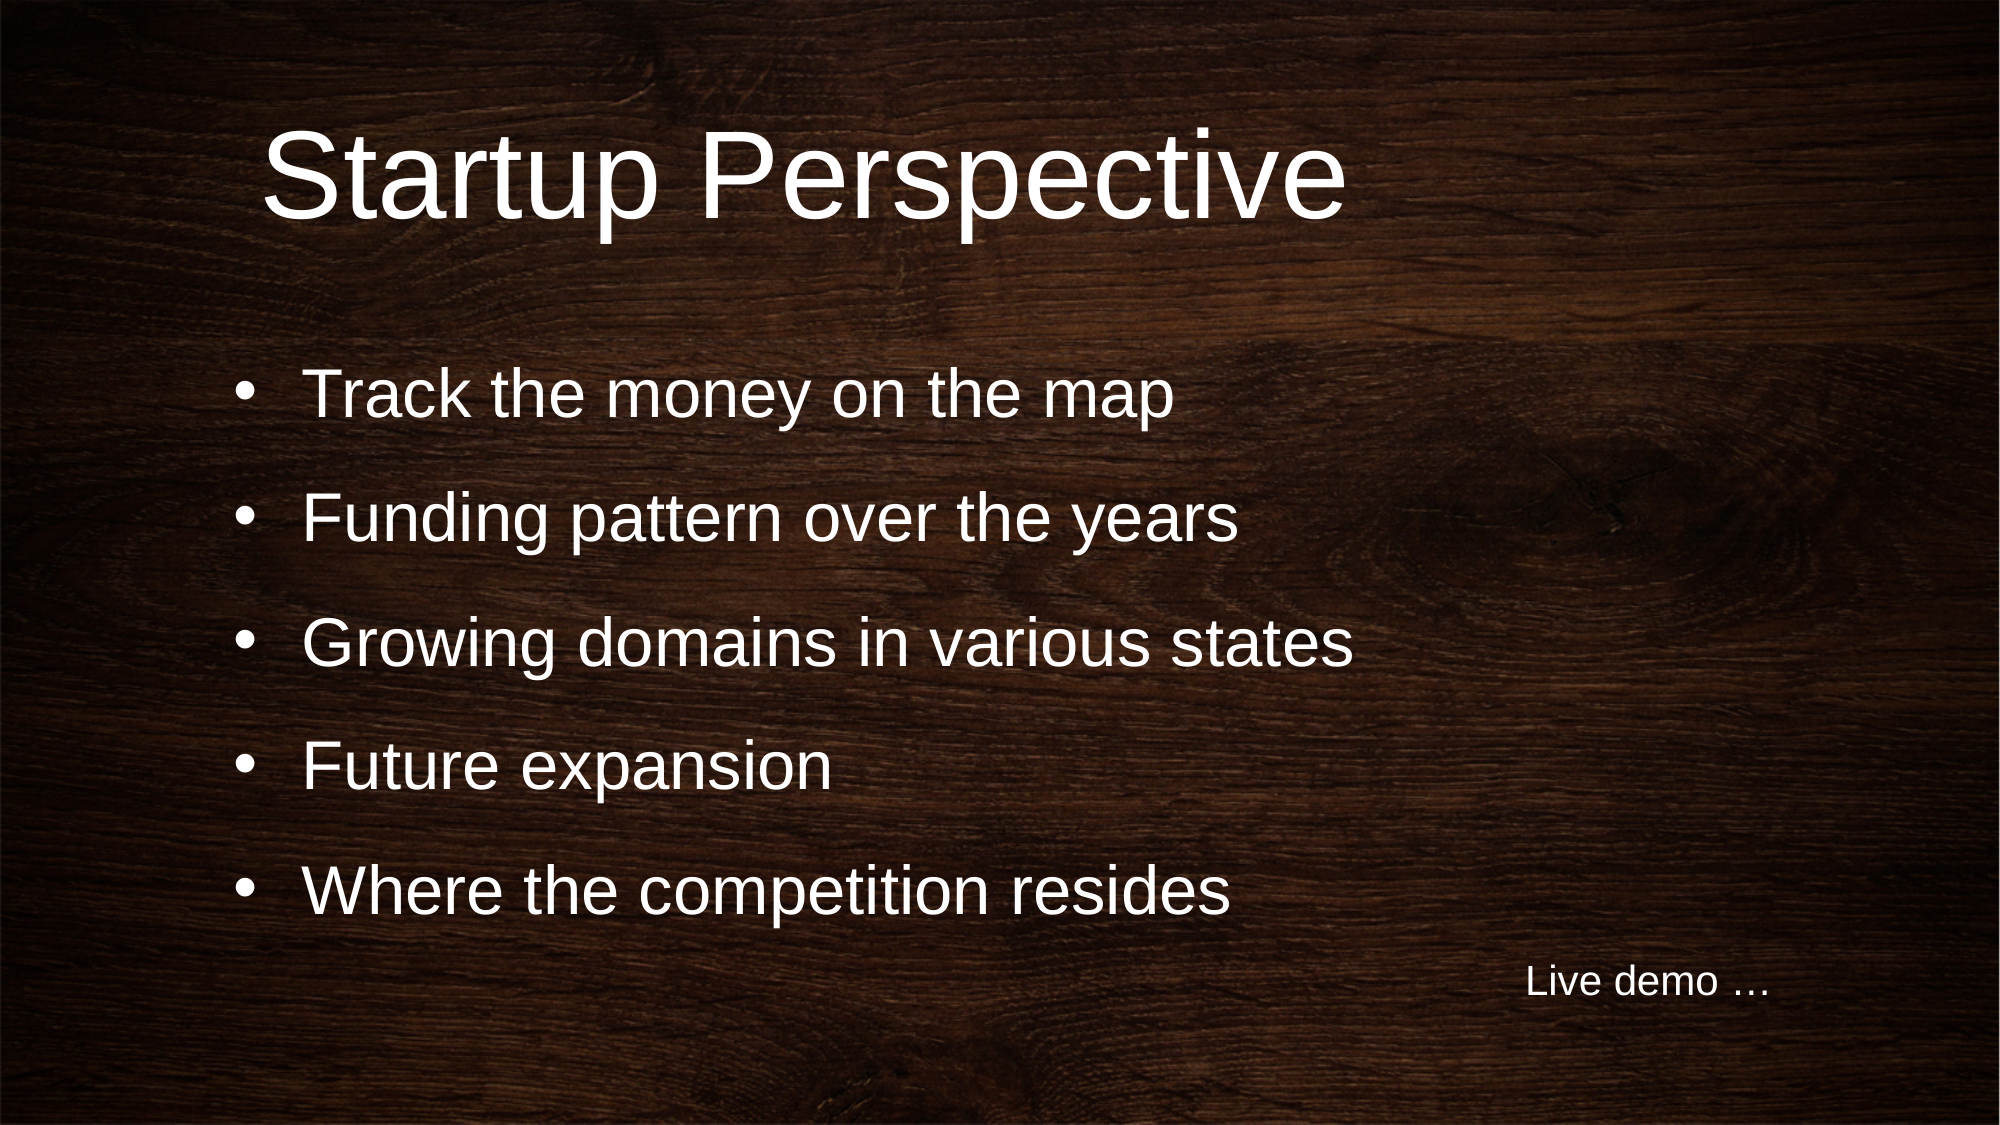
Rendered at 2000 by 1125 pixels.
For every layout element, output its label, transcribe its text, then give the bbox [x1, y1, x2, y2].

list Track the money on the map Funding pattern over the years Growing domains in various states Future expansion Where the competition resides Live demo … [212, 299, 1788, 1013]
title Startup Perspective [212, 62, 1788, 250]
picture [0, 0, 2000, 1125]
